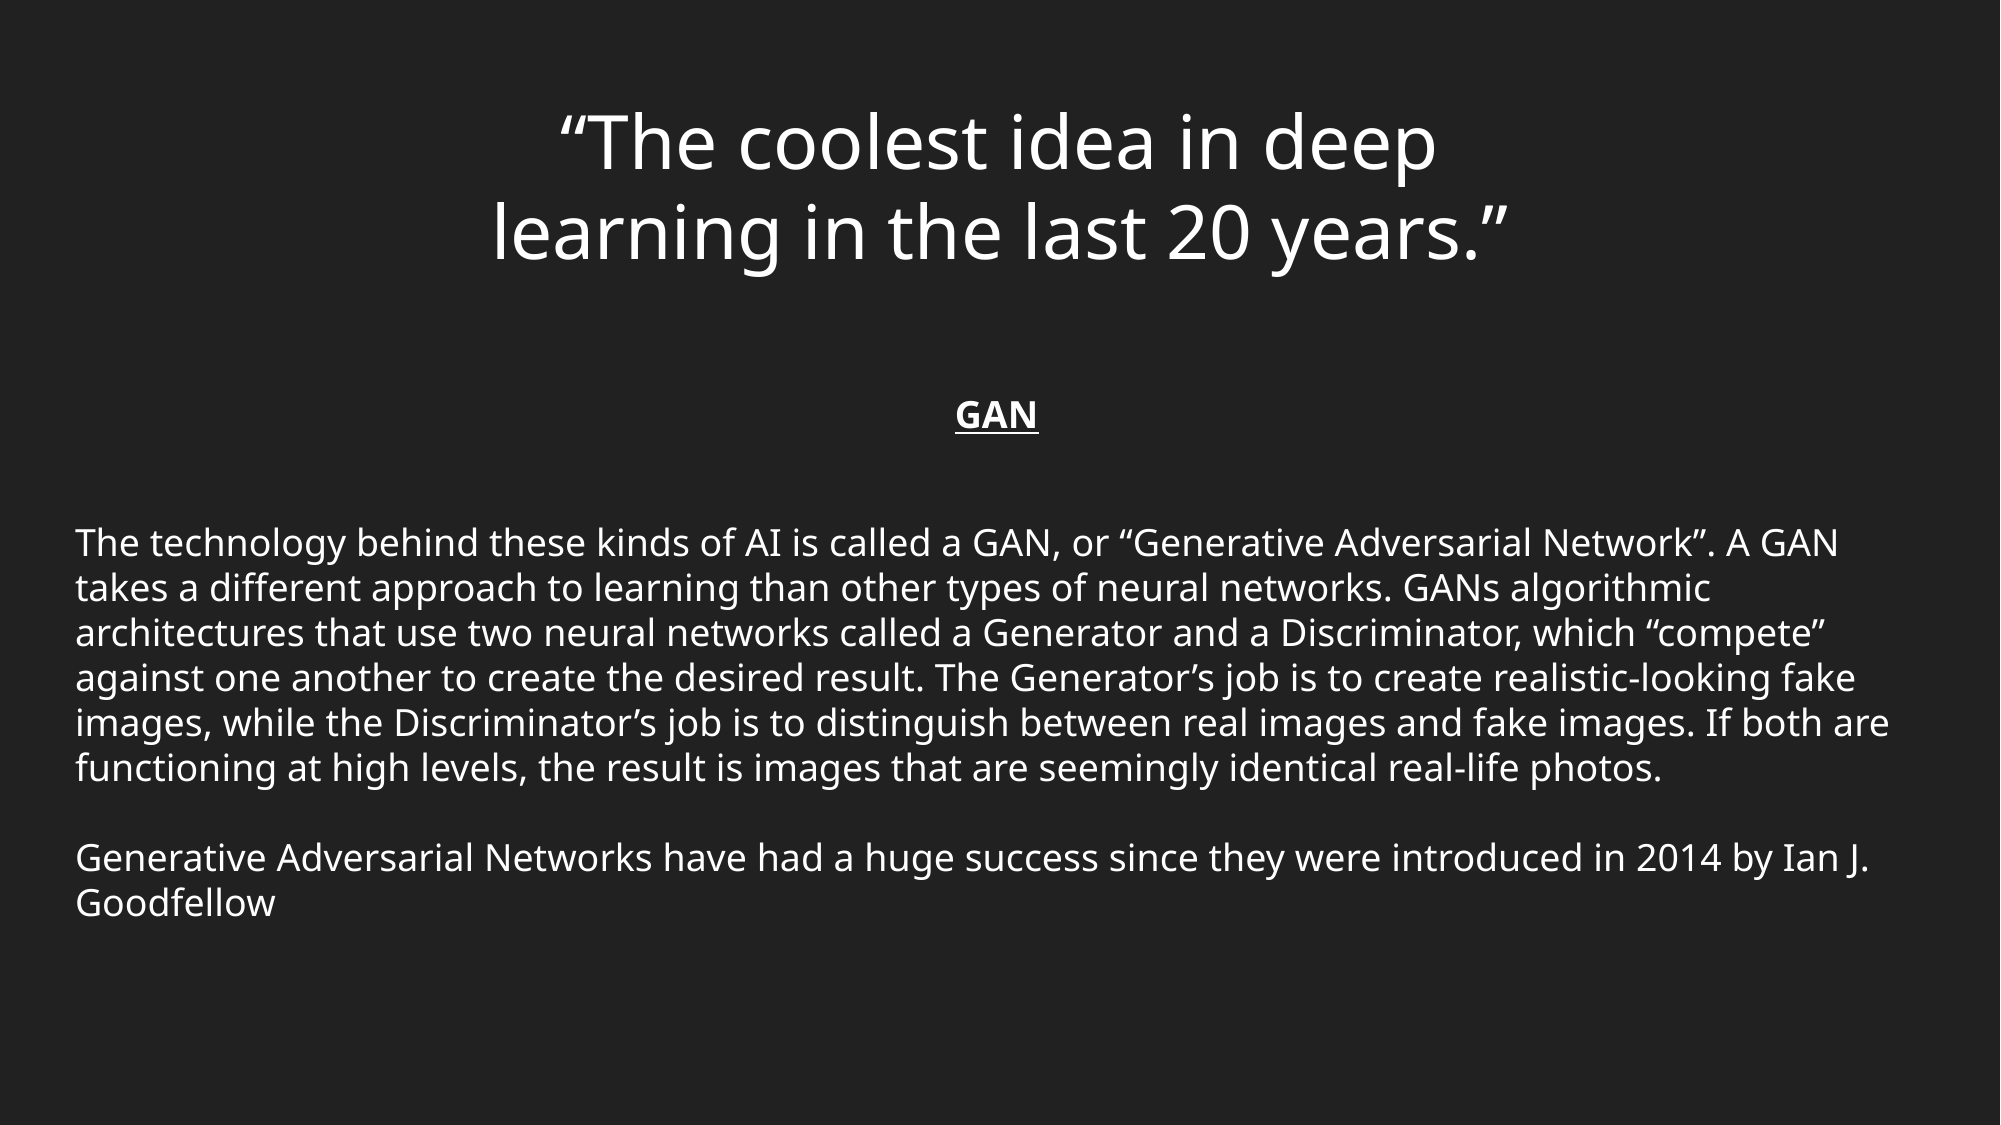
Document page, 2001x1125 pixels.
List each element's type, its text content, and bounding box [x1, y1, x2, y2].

text_box GAN [940, 383, 1071, 444]
text_box The technology behind these kinds of AI is called a GAN, or “Generative Adversarial Network”. A GAN takes a different approach to learning than other types of neural networks. GANs algorithmic architectures that use two neural networks called a Generator and a Discriminator, which “compete” against one another to create the desired result. The Generator’s job is to create realistic-looking fake images, while the Discriminator’s job is to distinguish between real images and fake images. If both are functioning at high levels, the result is images that are seemingly identical real-life photos. Generative Adversarial Networks have had a huge success since they were introduced in 2014 by Ian J. Goodfellow [60, 511, 1950, 932]
text_box “The coolest idea in deep learning in the last 20 years.” [432, 86, 1568, 282]
